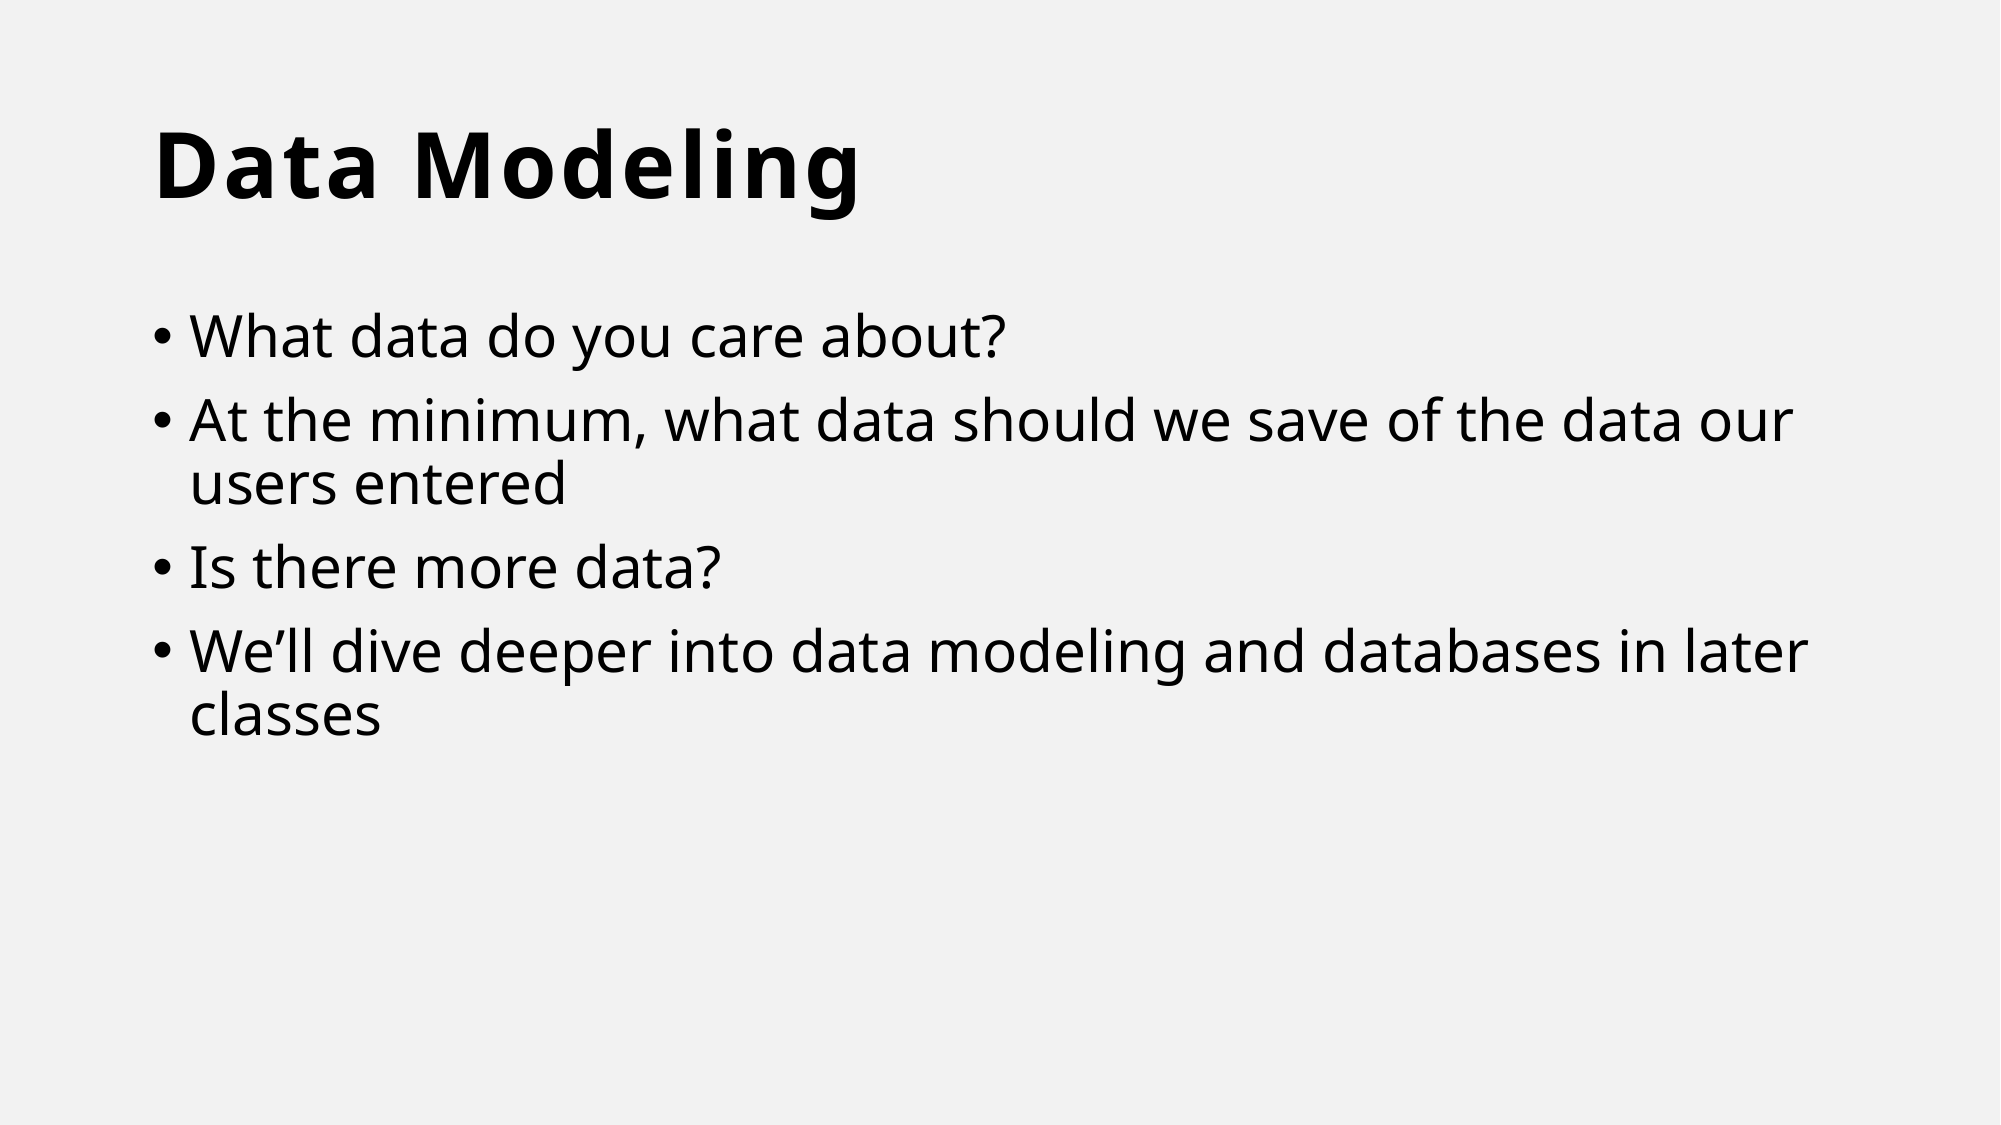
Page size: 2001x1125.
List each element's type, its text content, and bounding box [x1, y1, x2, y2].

list What data do you care about? At the minimum, what data should we save of the data our users entered Is there more data? We’ll dive deeper into data modeling and databases in later classes [137, 299, 1863, 1014]
title Data Modeling [137, 59, 1863, 278]
